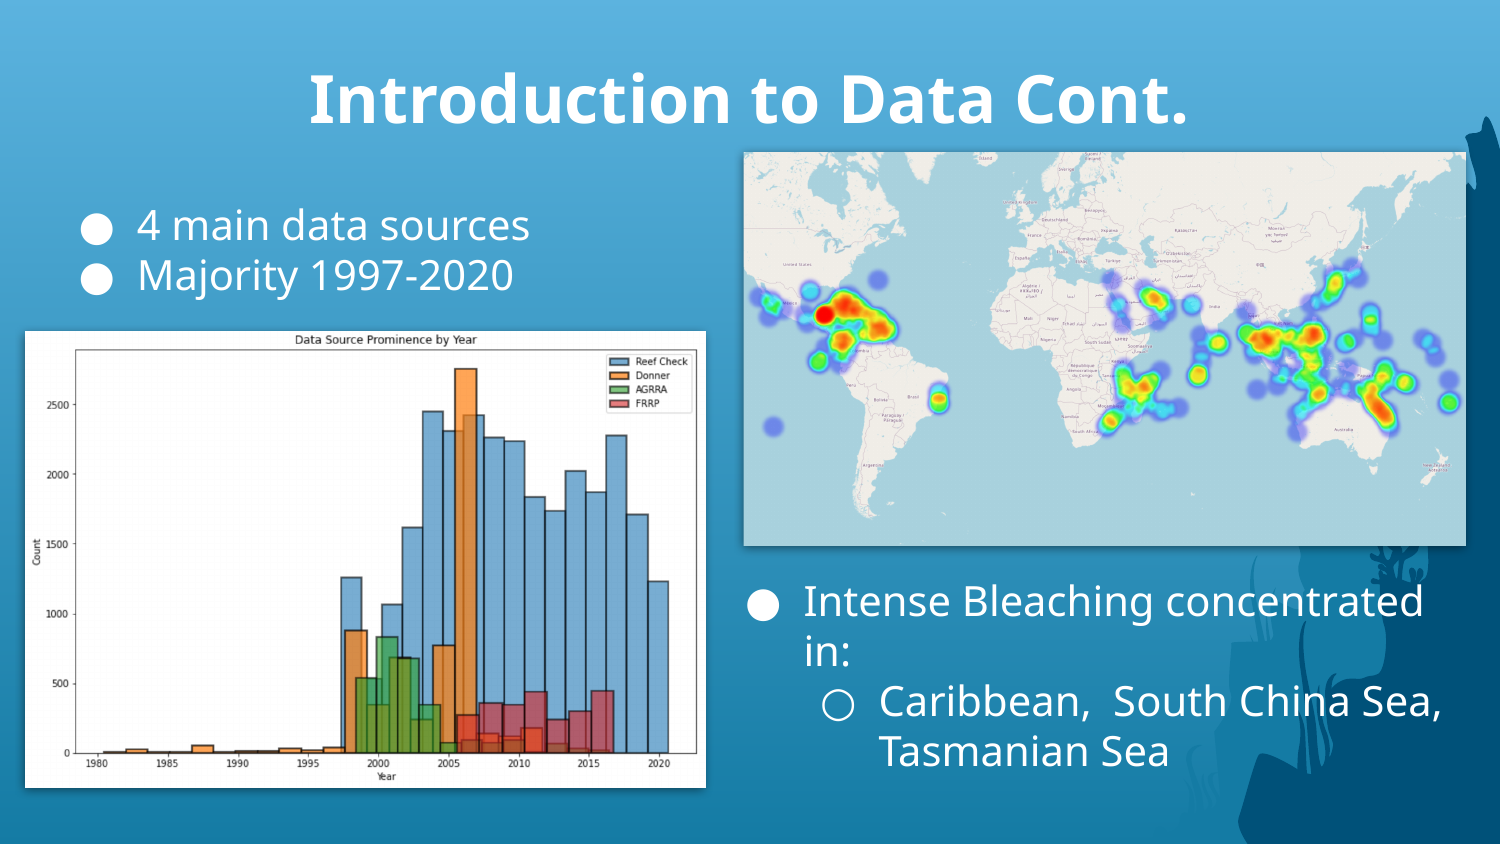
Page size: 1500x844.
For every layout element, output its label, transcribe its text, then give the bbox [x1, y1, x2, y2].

picture [743, 151, 1467, 546]
picture [24, 331, 706, 789]
text_box 4 main data sources Majority 1997-2020 [46, 183, 561, 314]
text_box Intense Bleaching concentrated in: Caribbean, South China Sea, Tasmanian Sea [713, 559, 1475, 790]
title Introduction to Data Cont. [120, 28, 1380, 152]
